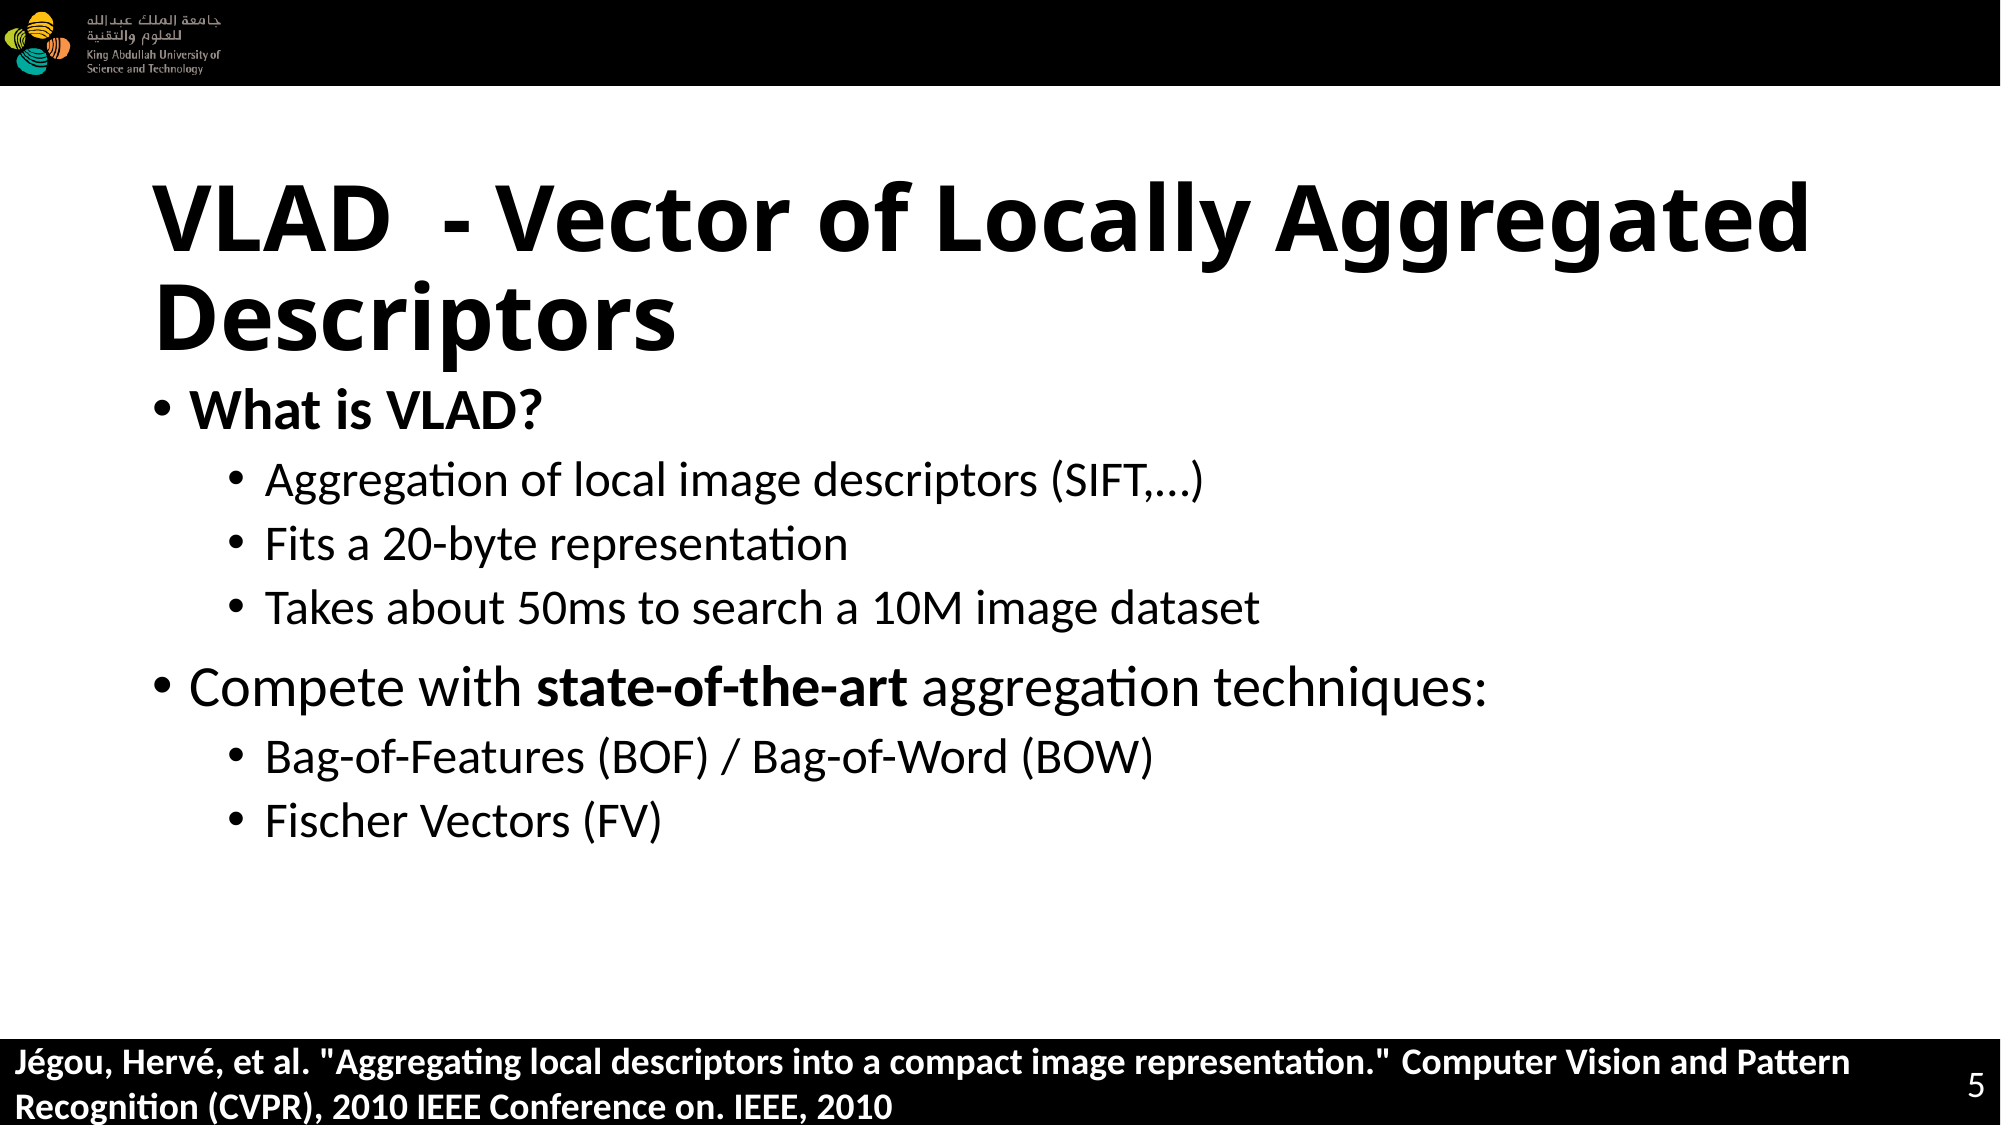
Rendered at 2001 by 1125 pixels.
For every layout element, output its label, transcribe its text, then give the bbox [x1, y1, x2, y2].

slide_number 5 [1949, 1052, 2000, 1113]
text_box Jégou, Hervé, et al. "Aggregating local descriptors into a compact image representation." Computer Vision and Pattern Recognition (CVPR), 2010 IEEE Conference on. IEEE, 2010 [0, 1029, 1949, 1125]
list What is VLAD? Aggregation of local image descriptors (SIFT,…) Fits a 20-byte representation Takes about 50ms to search a 10M image dataset Compete with state-of-the-art aggregation techniques: Bag-of-Features (BOF) / Bag-of-Word (BOW) Fischer Vectors (FV) [137, 372, 1863, 963]
picture [0, 4, 231, 86]
title VLAD - Vector of Locally Aggregated Descriptors [137, 164, 2000, 354]
